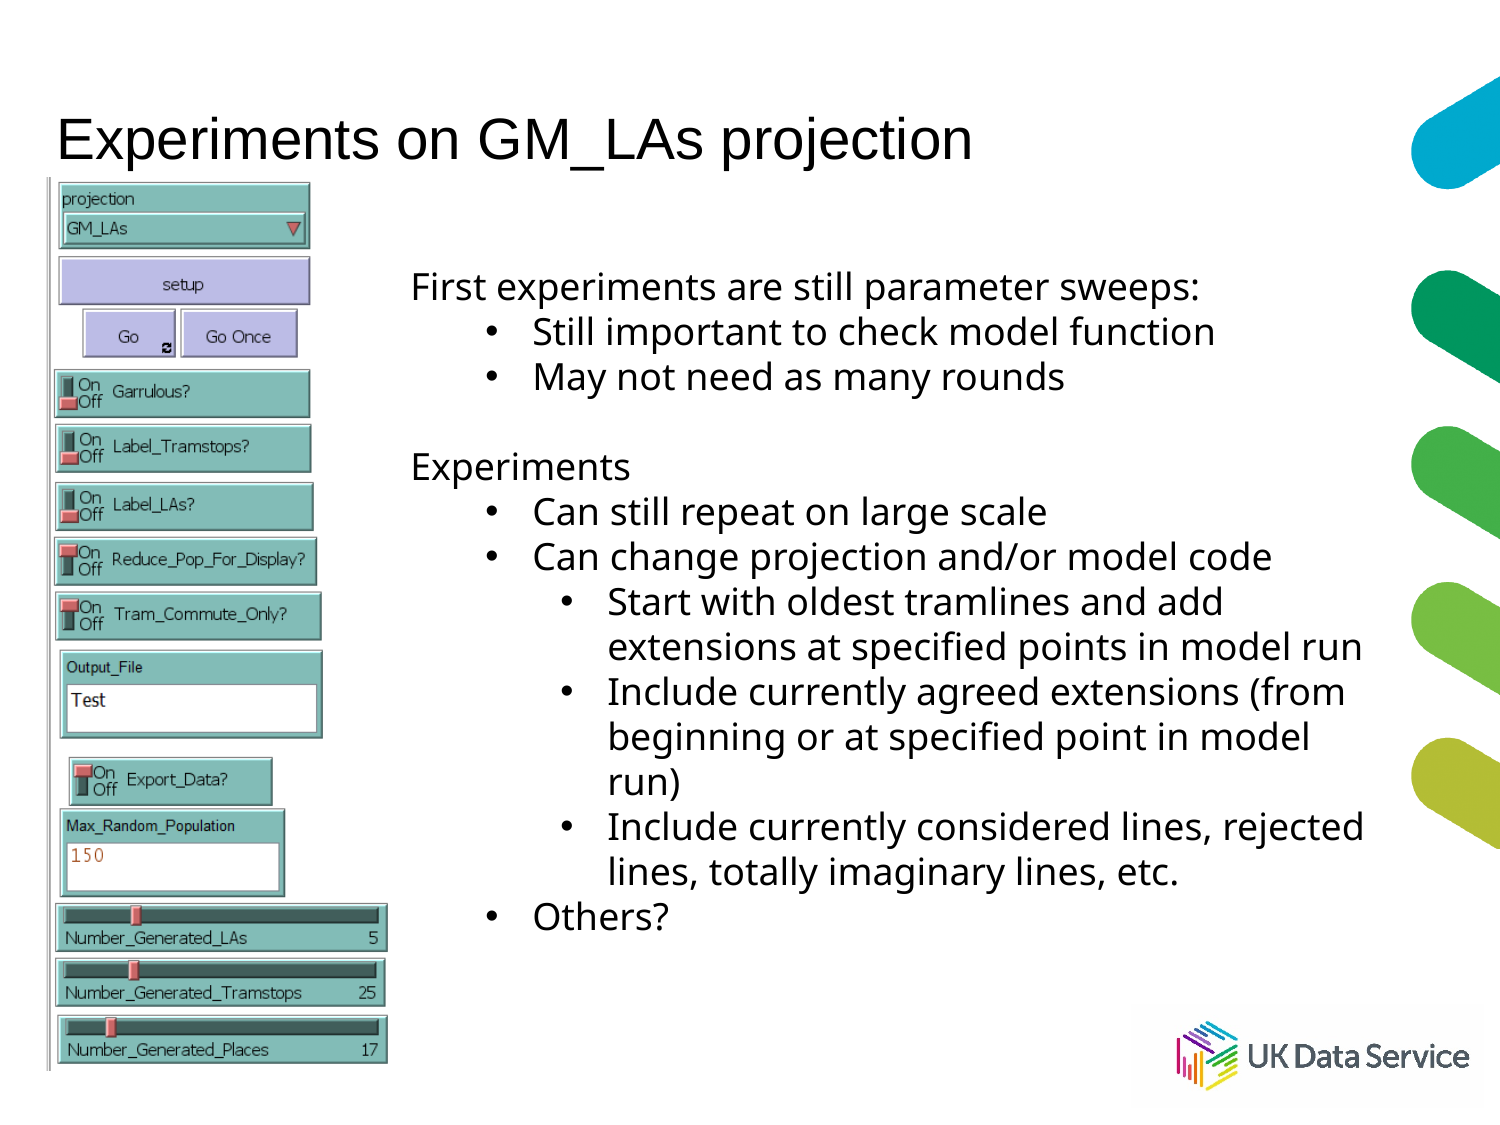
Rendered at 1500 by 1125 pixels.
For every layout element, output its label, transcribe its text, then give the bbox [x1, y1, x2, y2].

title Experiments on GM_LAs projection [41, 42, 1392, 231]
picture [46, 177, 396, 1071]
text_box First experiments are still parameter sweeps: Still important to check model function May not need as many rounds Experiments Can still repeat on large scale Can change projection and/or model code Start with oldest tramlines and add extensions at specified points in model run Include currently agreed extensions (from beginning or at specified point in model run) Include currently considered lines, rejected lines, totally imaginary lines, etc. Others? [400, 255, 1392, 991]
picture [1411, 0, 1500, 849]
picture [1131, 1004, 1484, 1108]
